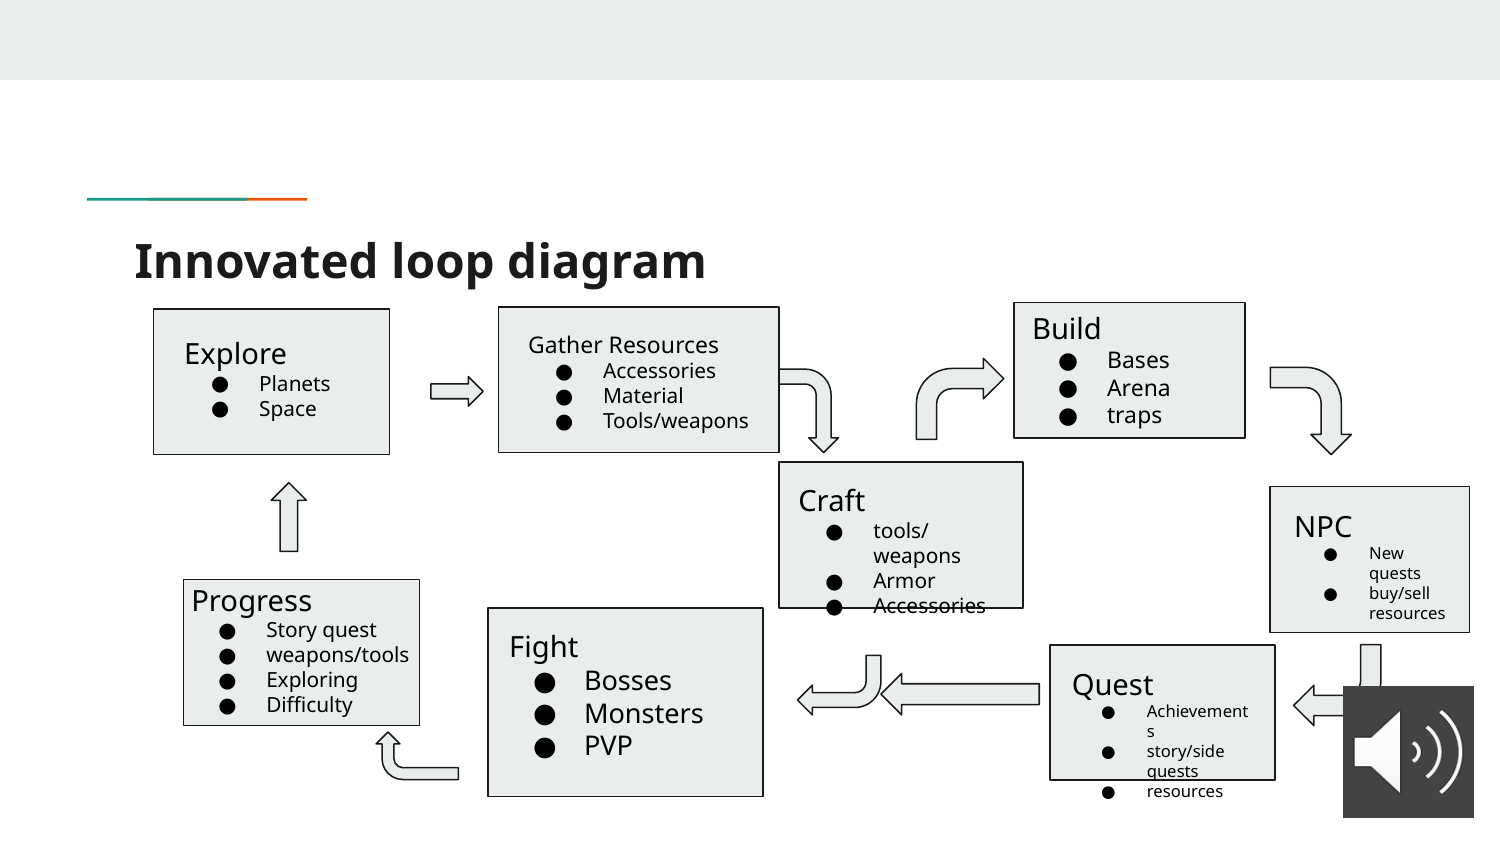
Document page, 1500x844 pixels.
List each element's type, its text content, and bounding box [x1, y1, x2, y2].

text_box Quest Achievements story/side quests resources [1056, 650, 1271, 781]
title Innovated loop diagram [119, 216, 1381, 305]
text_box [880, 673, 1040, 715]
text_box [1270, 486, 1470, 633]
text_box Fight Bosses Monsters PVP [494, 613, 754, 797]
text_box [430, 376, 484, 407]
text_box [271, 482, 307, 552]
picture [1341, 685, 1476, 819]
text_box Craft tools/weapons Armor Accessories [783, 467, 1028, 598]
text_box [779, 462, 1024, 608]
text_box [1293, 685, 1336, 726]
text_box [153, 308, 390, 455]
text_box Progress Story quest weapons/tools Exploring Difficulty [176, 567, 431, 717]
text_box [778, 369, 839, 453]
text_box [183, 717, 420, 726]
text_box NPC New quests buy/sell resources [1279, 493, 1470, 629]
text_box Build Bases Arena traps [1017, 295, 1243, 444]
text_box [1360, 644, 1381, 683]
text_box Explore Planets Space [169, 320, 369, 440]
text_box [1050, 644, 1276, 781]
text_box [797, 655, 881, 715]
text_box [498, 306, 779, 453]
text_box Gather Resources Accessories Material Tools/weapons [513, 315, 773, 446]
text_box [1270, 367, 1352, 455]
text_box [376, 731, 459, 780]
text_box [505, 310, 765, 447]
text_box [487, 607, 763, 797]
text_box [916, 358, 1004, 440]
